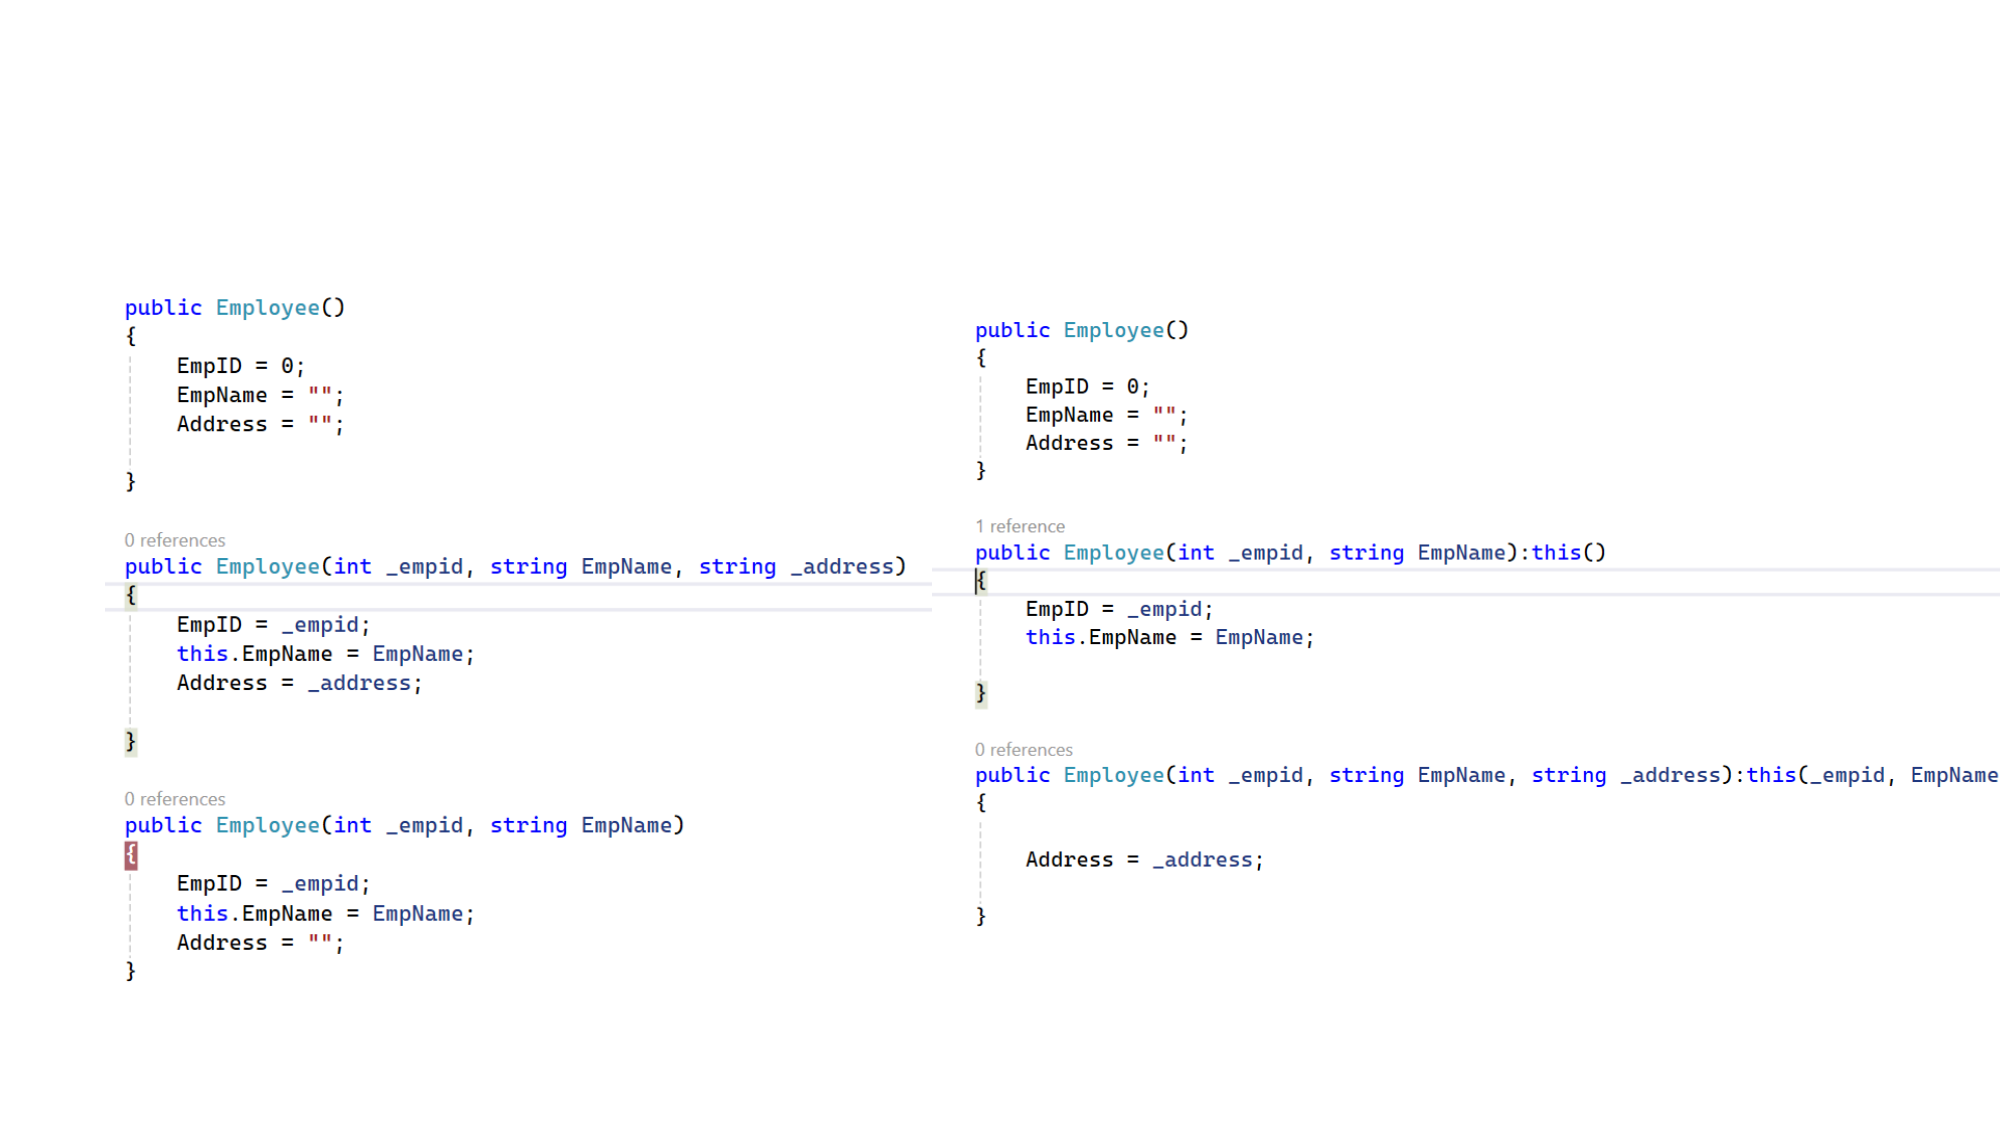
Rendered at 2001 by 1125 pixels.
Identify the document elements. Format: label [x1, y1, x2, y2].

picture [932, 314, 2000, 935]
list [105, 292, 971, 1007]
